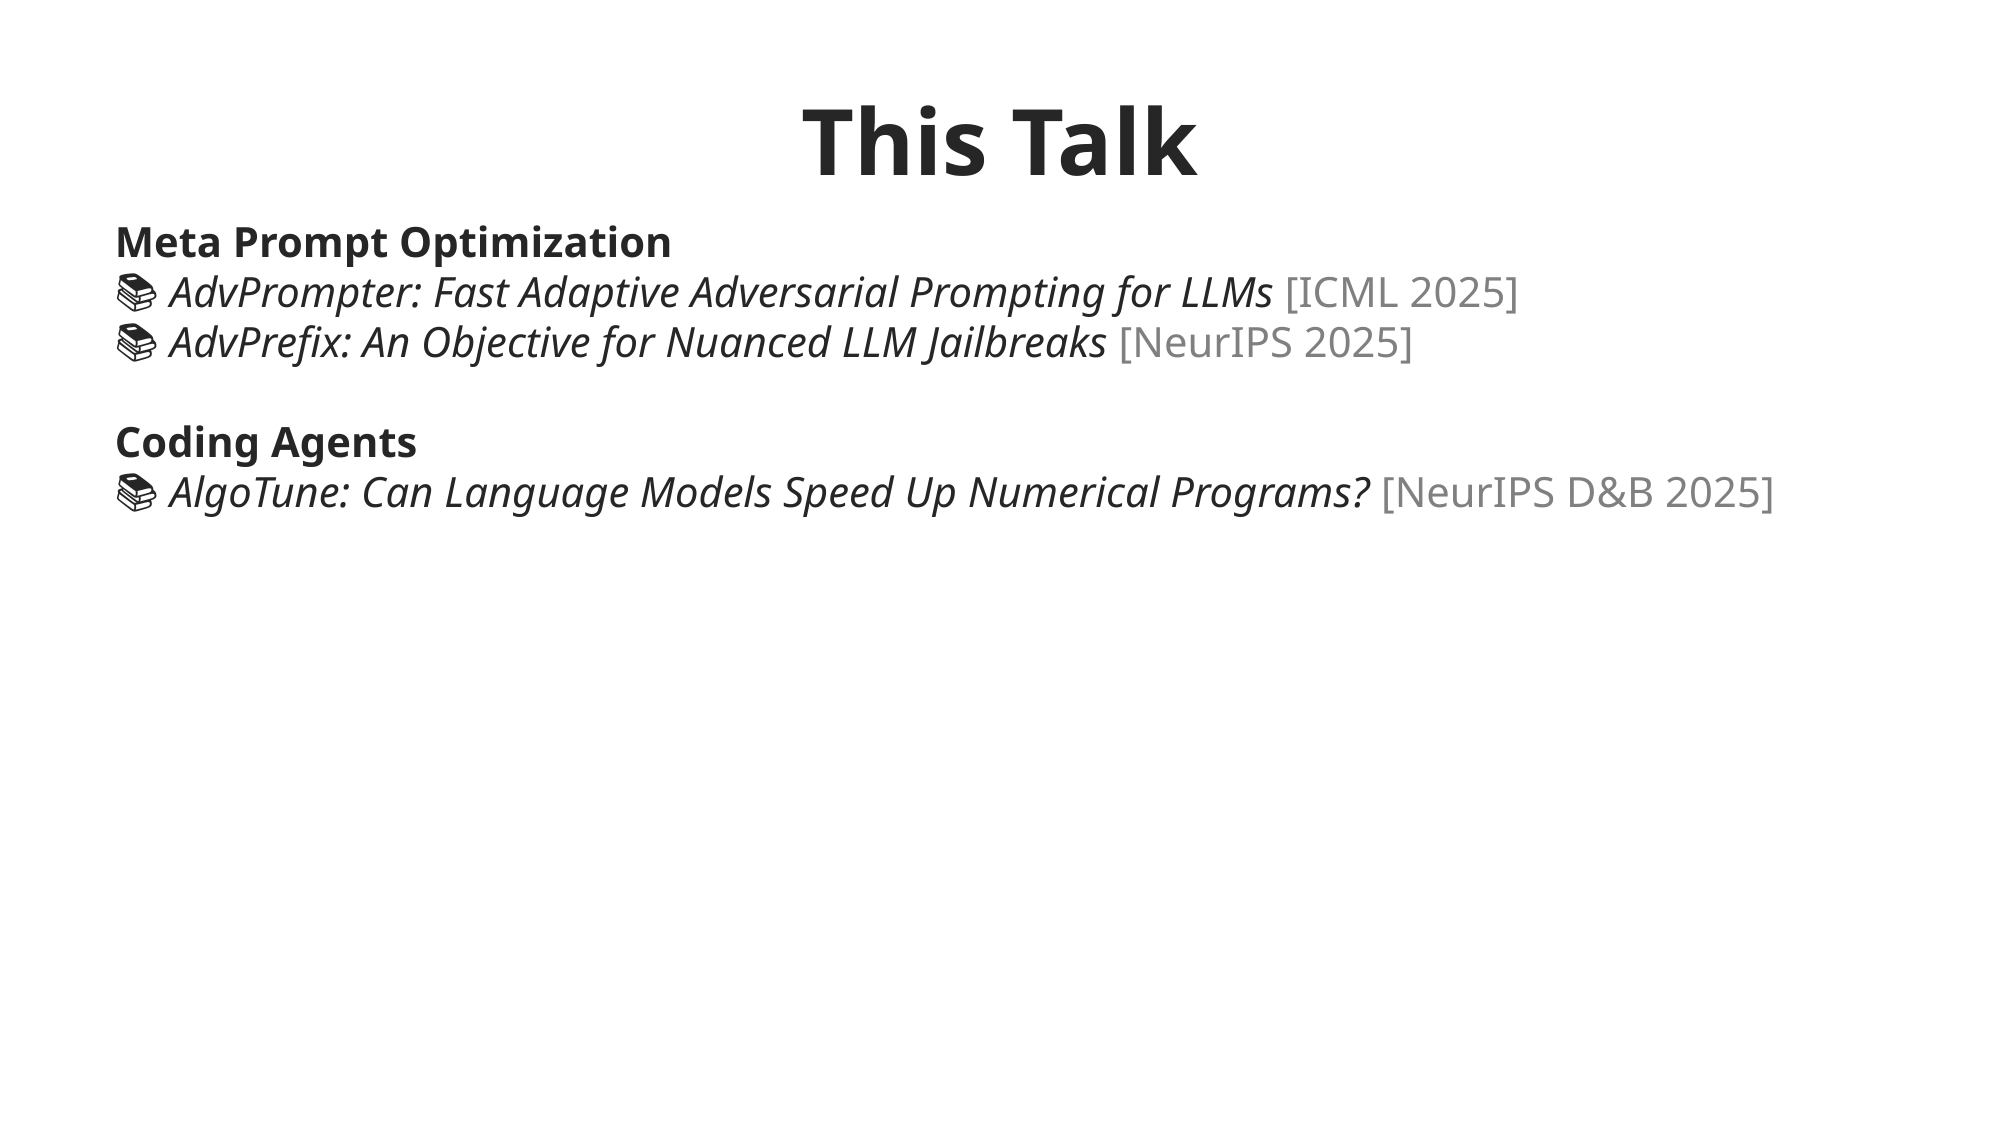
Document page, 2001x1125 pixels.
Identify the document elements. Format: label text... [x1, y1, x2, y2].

title This Talk [99, 45, 1900, 208]
list Meta Prompt Optimization 📚 AdvPrompter: Fast Adaptive Adversarial Prompting for LLMs [ICML 2025] 📚 AdvPrefix: An Objective for Nuanced LLM Jailbreaks [NeurIPS 2025] Coding Agents 📚 AlgoTune: Can Language Models Speed Up Numerical Programs? [NeurIPS D&B 2025] [99, 208, 1900, 1043]
